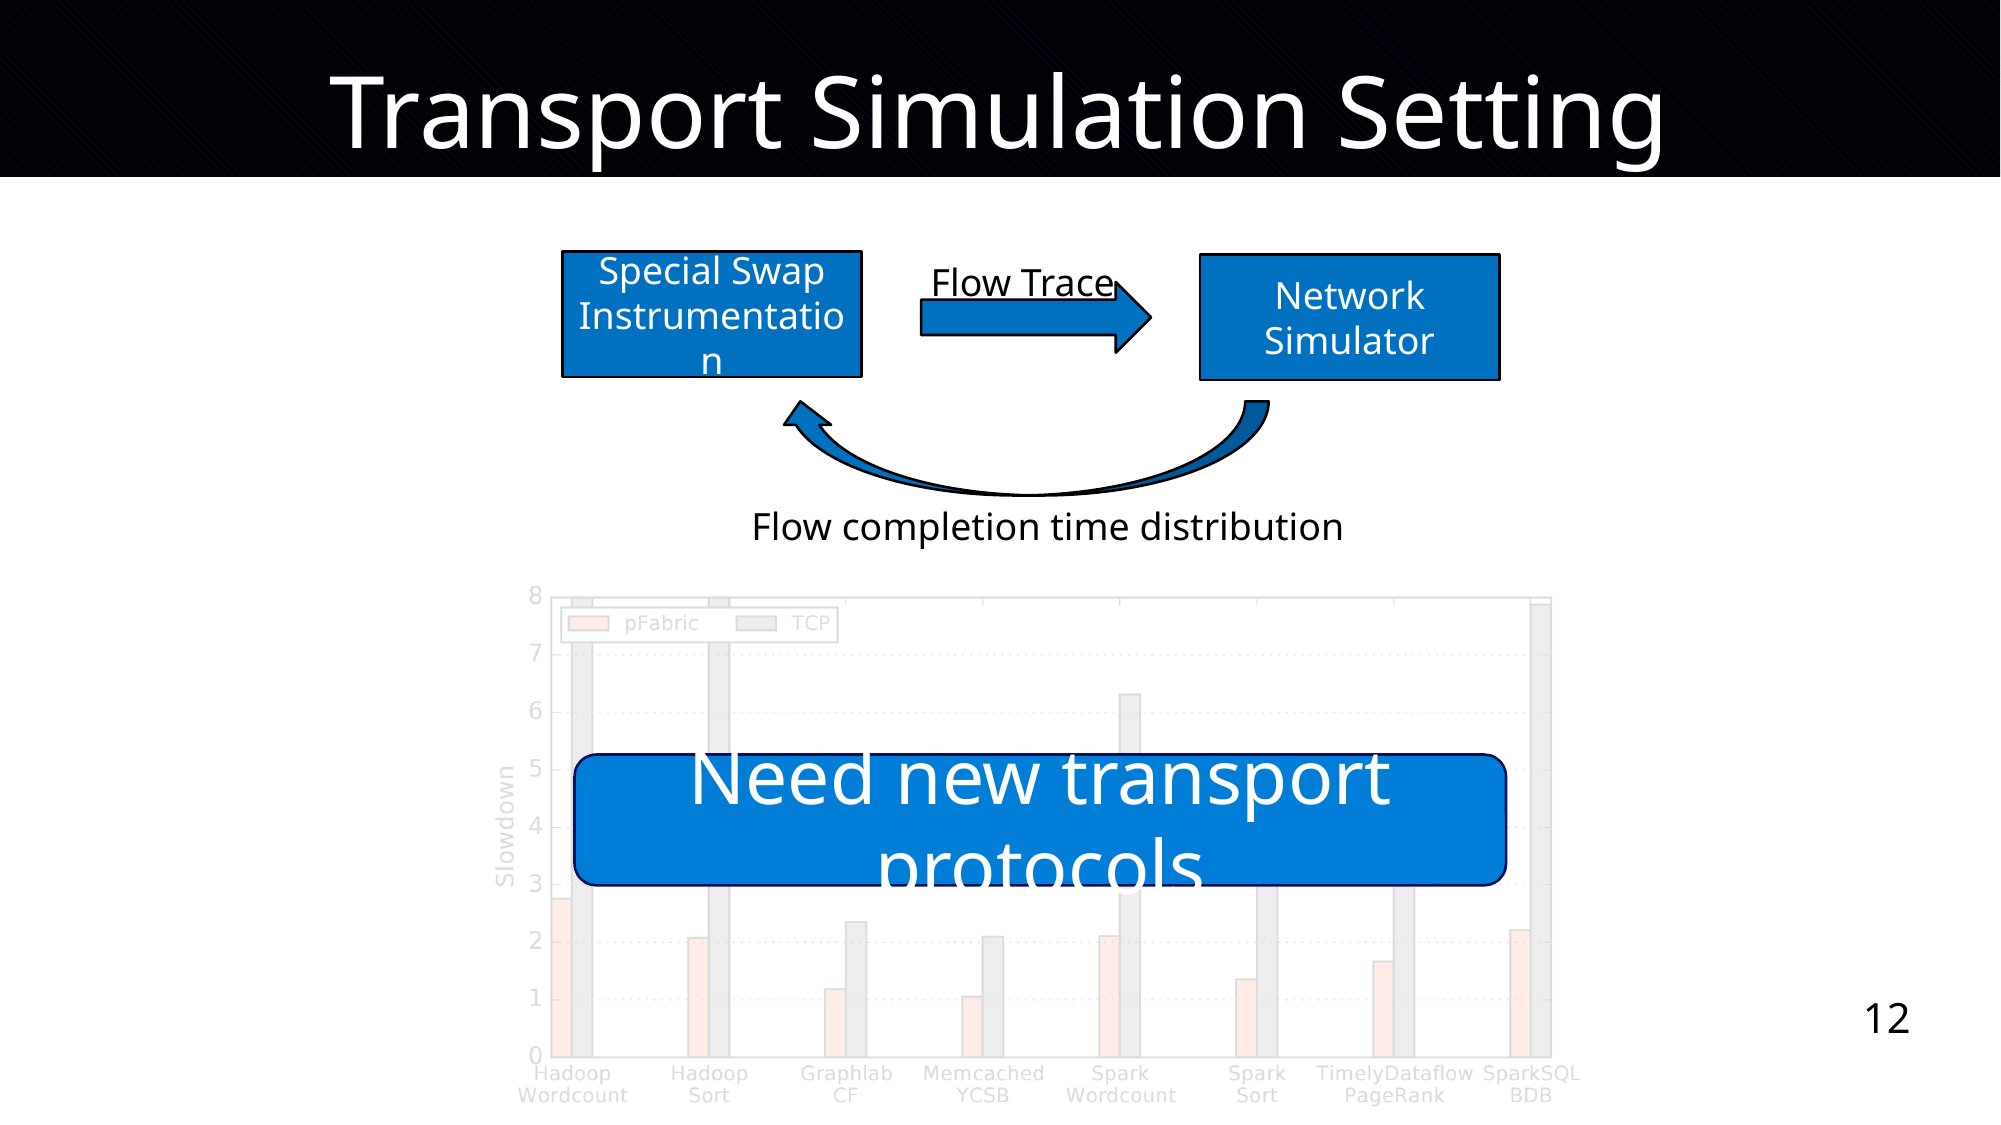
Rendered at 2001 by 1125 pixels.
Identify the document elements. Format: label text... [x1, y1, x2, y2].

text_box Network Simulator [1199, 253, 1501, 381]
text_box Flow completion time distribution [736, 495, 1360, 556]
title Transport Simulation Setting [132, 16, 1868, 177]
text_box Flow Trace [915, 251, 1130, 311]
text_box [782, 400, 1270, 495]
picture [489, 577, 1591, 1120]
text_box [488, 566, 1619, 1125]
slide_number 12 [1751, 970, 1926, 1051]
text_box Special Swap Instrumentation [561, 250, 863, 378]
text_box [919, 294, 1153, 354]
